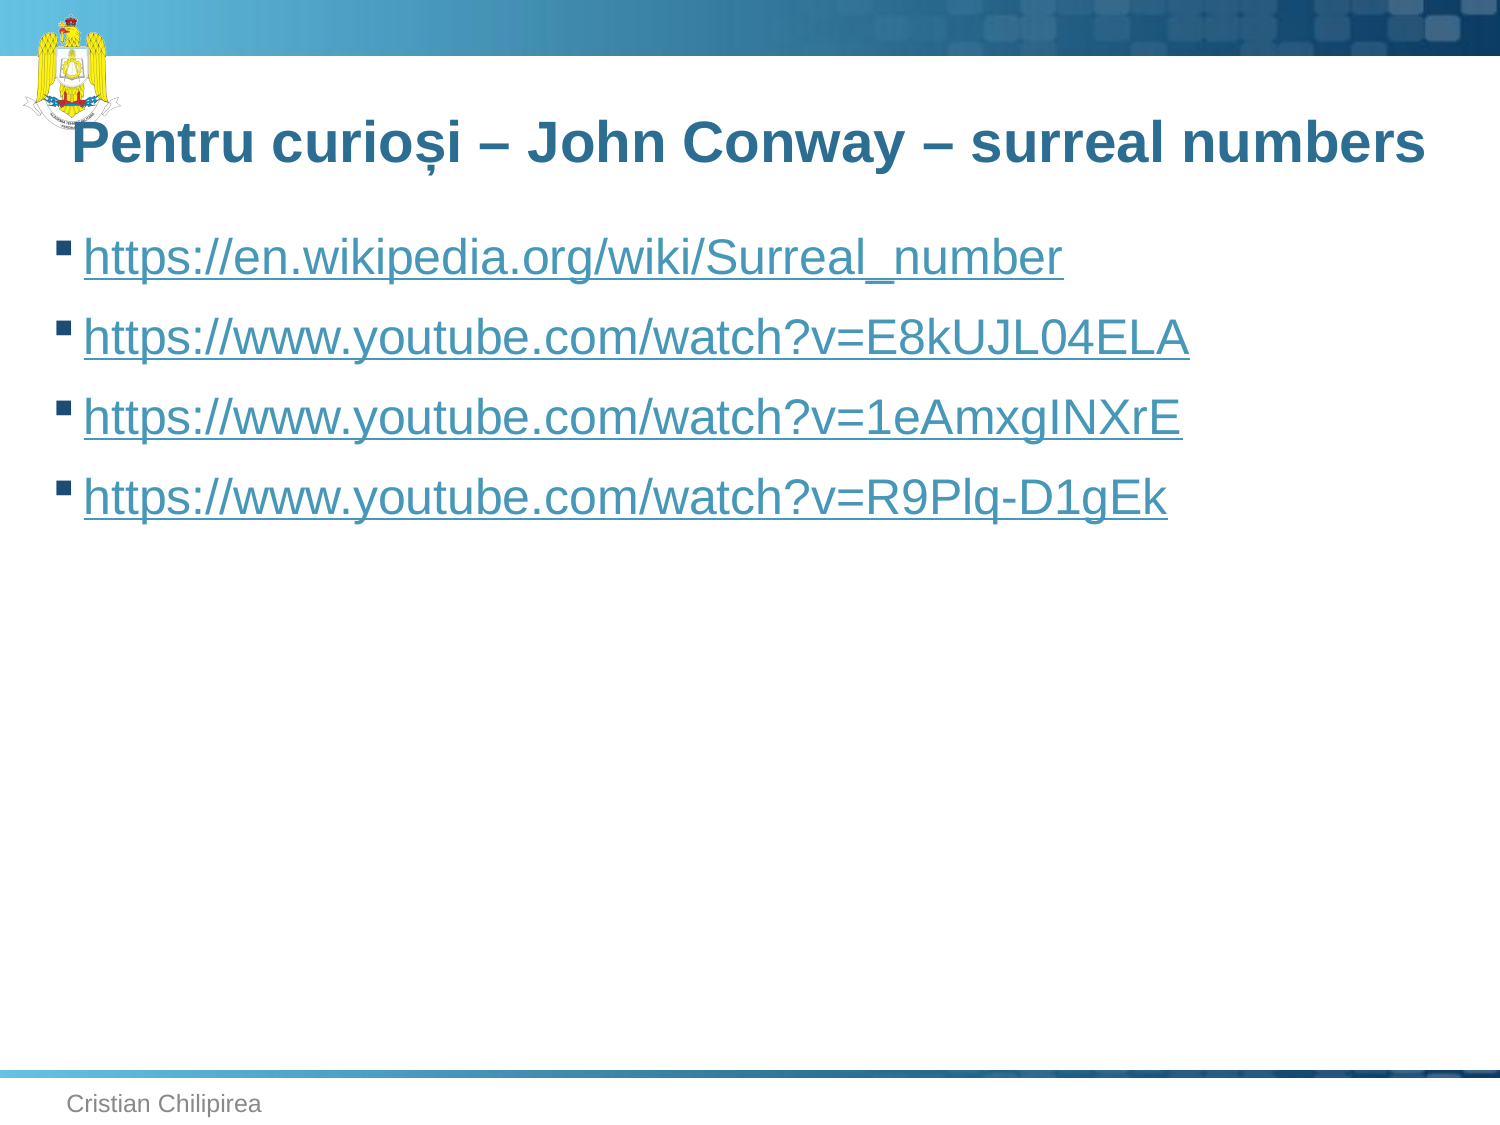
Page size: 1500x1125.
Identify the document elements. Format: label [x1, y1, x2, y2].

list [52, 217, 1451, 1053]
footer [51, 1083, 1157, 1125]
picture [0, 0, 1500, 130]
picture [0, 1070, 1500, 1078]
title [51, 102, 1449, 178]
